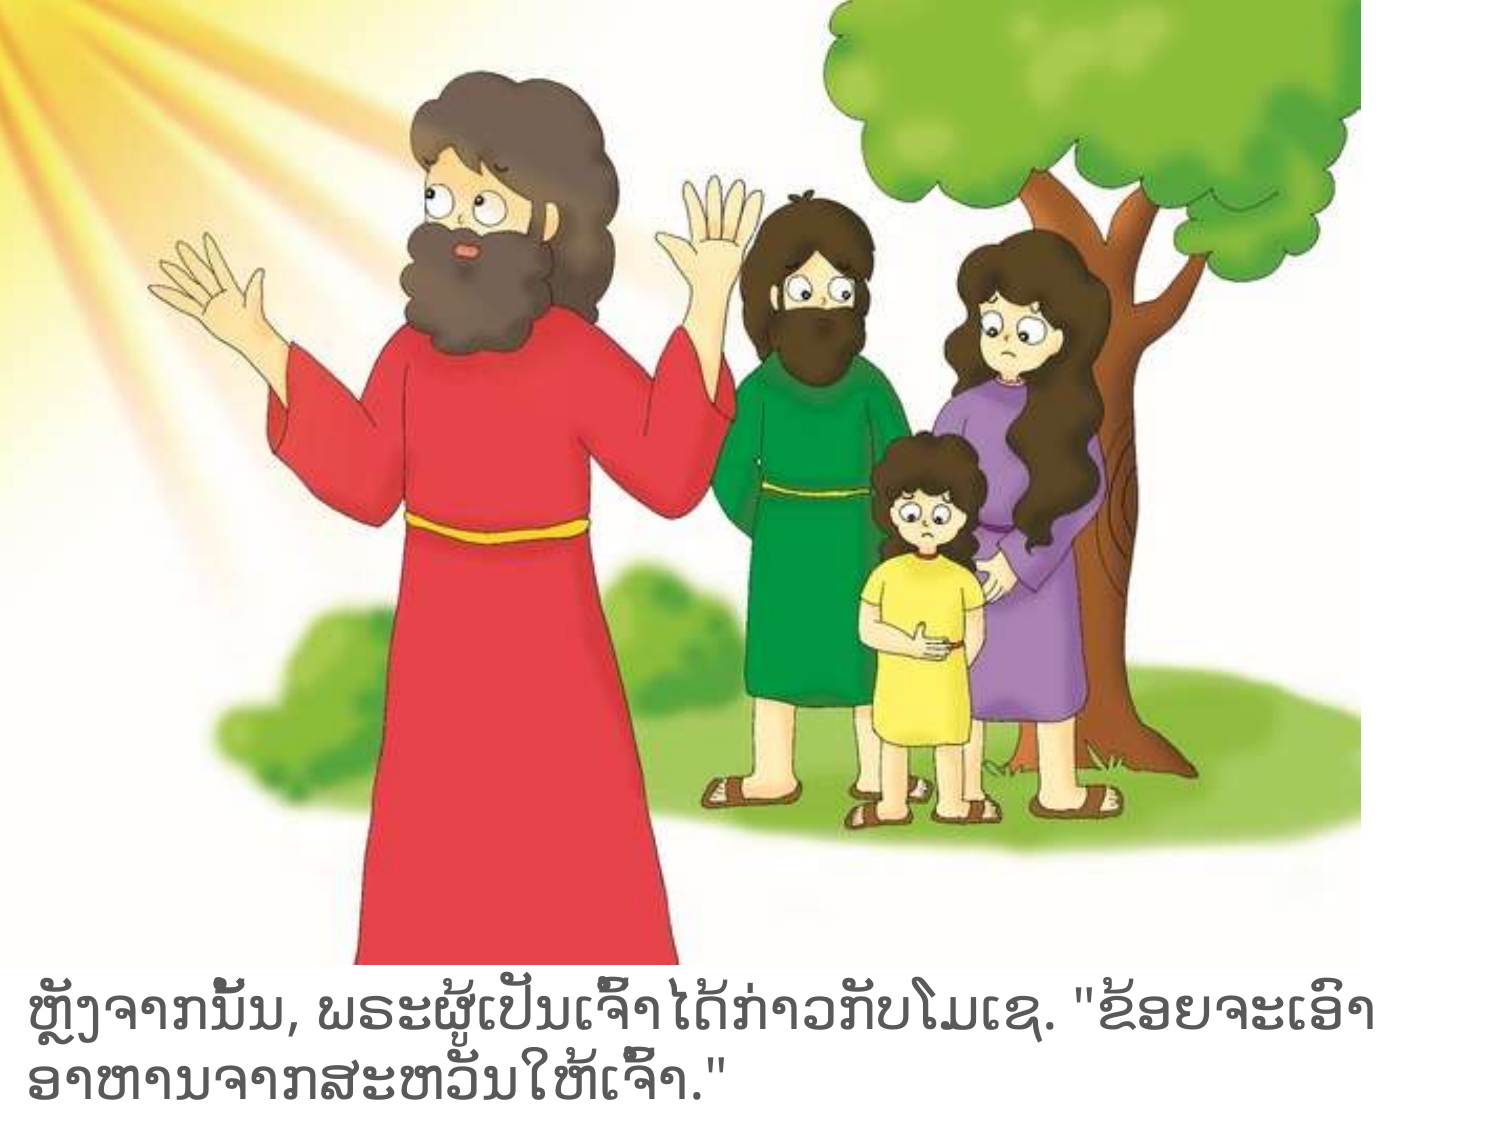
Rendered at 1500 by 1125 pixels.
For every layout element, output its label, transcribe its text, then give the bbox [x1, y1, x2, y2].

picture [0, 0, 1362, 965]
text_box ຫຼັງຈາກນັ້ນ, ພຣະຜູ້ເປັນເຈົ້າໄດ້ກ່າວກັບໂມເຊ. "ຂ້ອຍຈະເອົາອາຫານຈາກສະຫວັນໃຫ້ເຈົ້າ." [11, 964, 1483, 1119]
